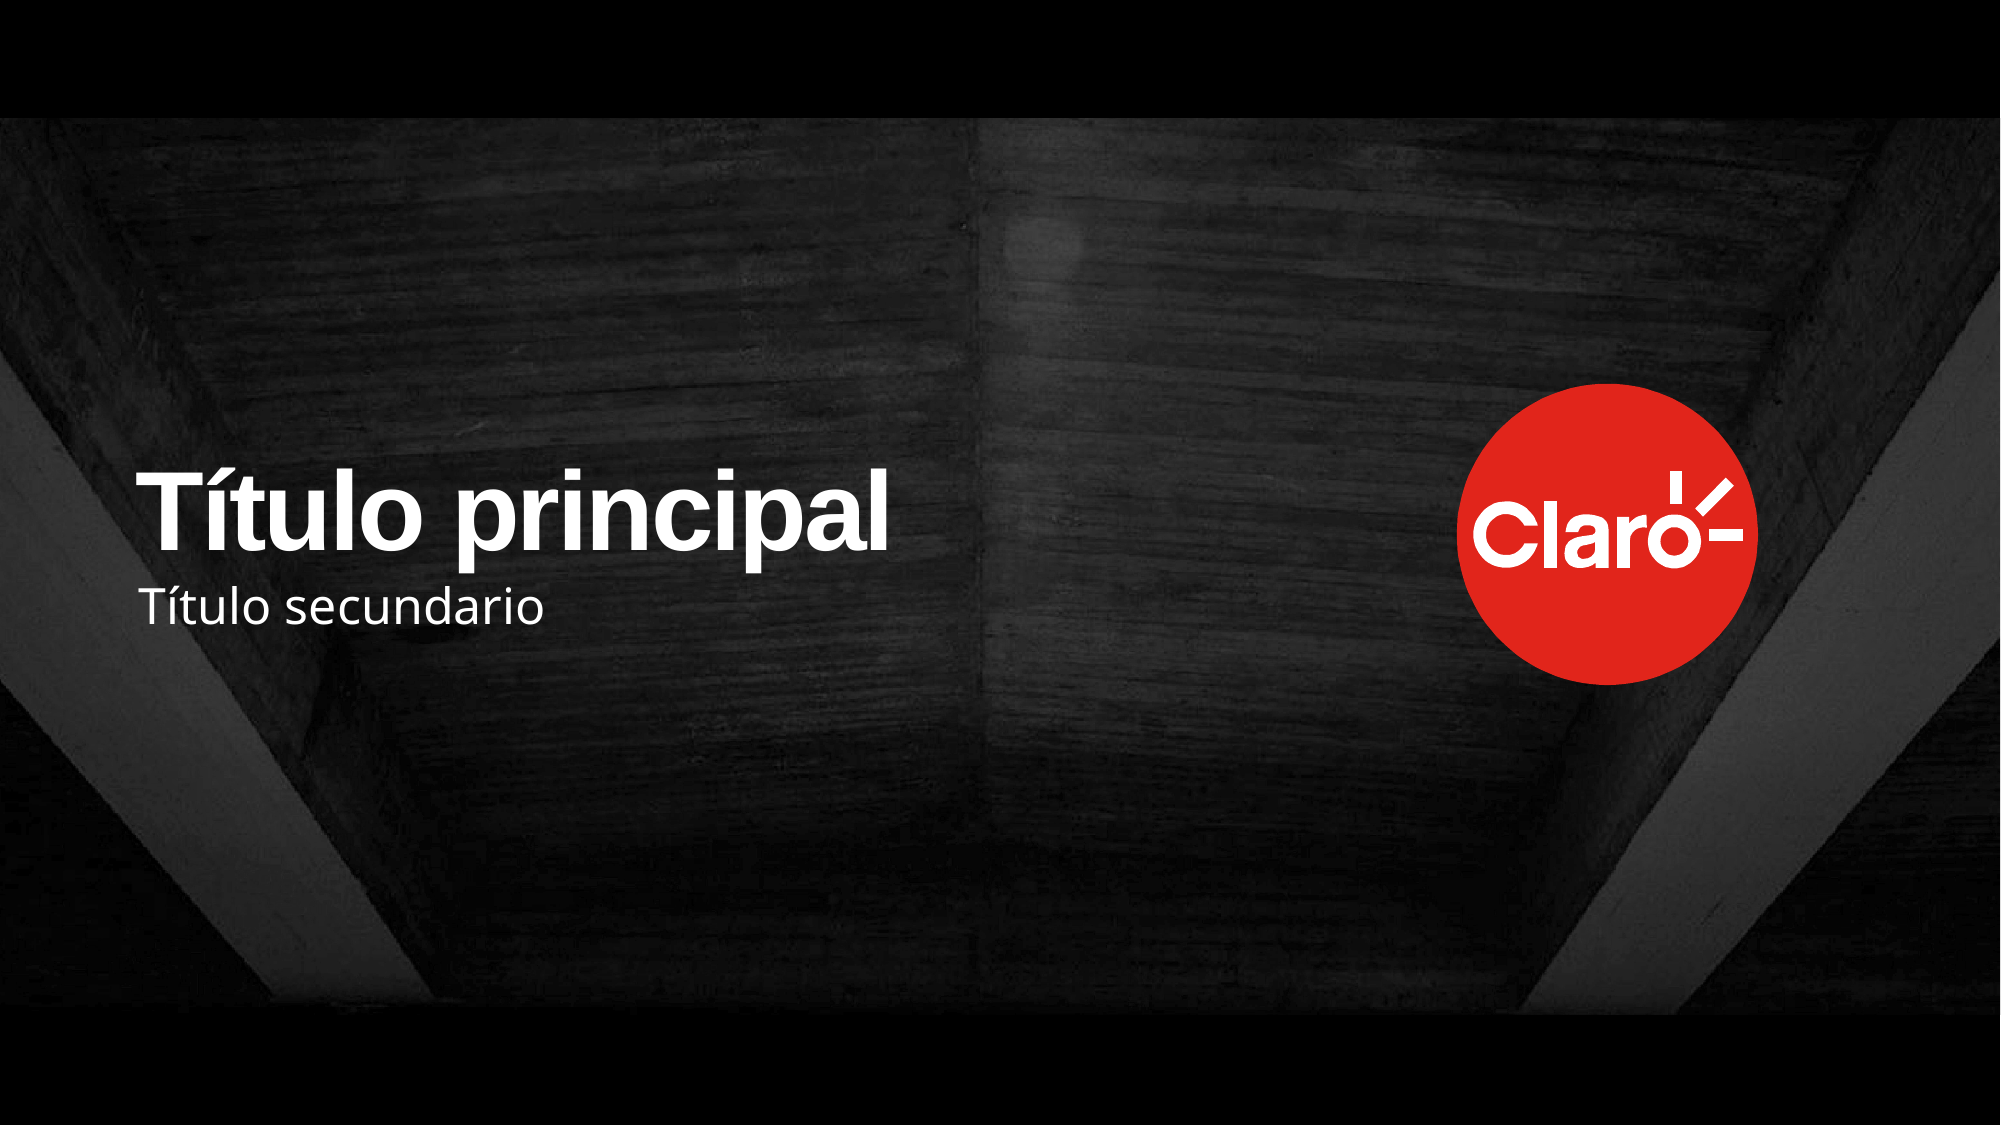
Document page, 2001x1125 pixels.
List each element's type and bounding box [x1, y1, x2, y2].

picture [0, 118, 2001, 1015]
